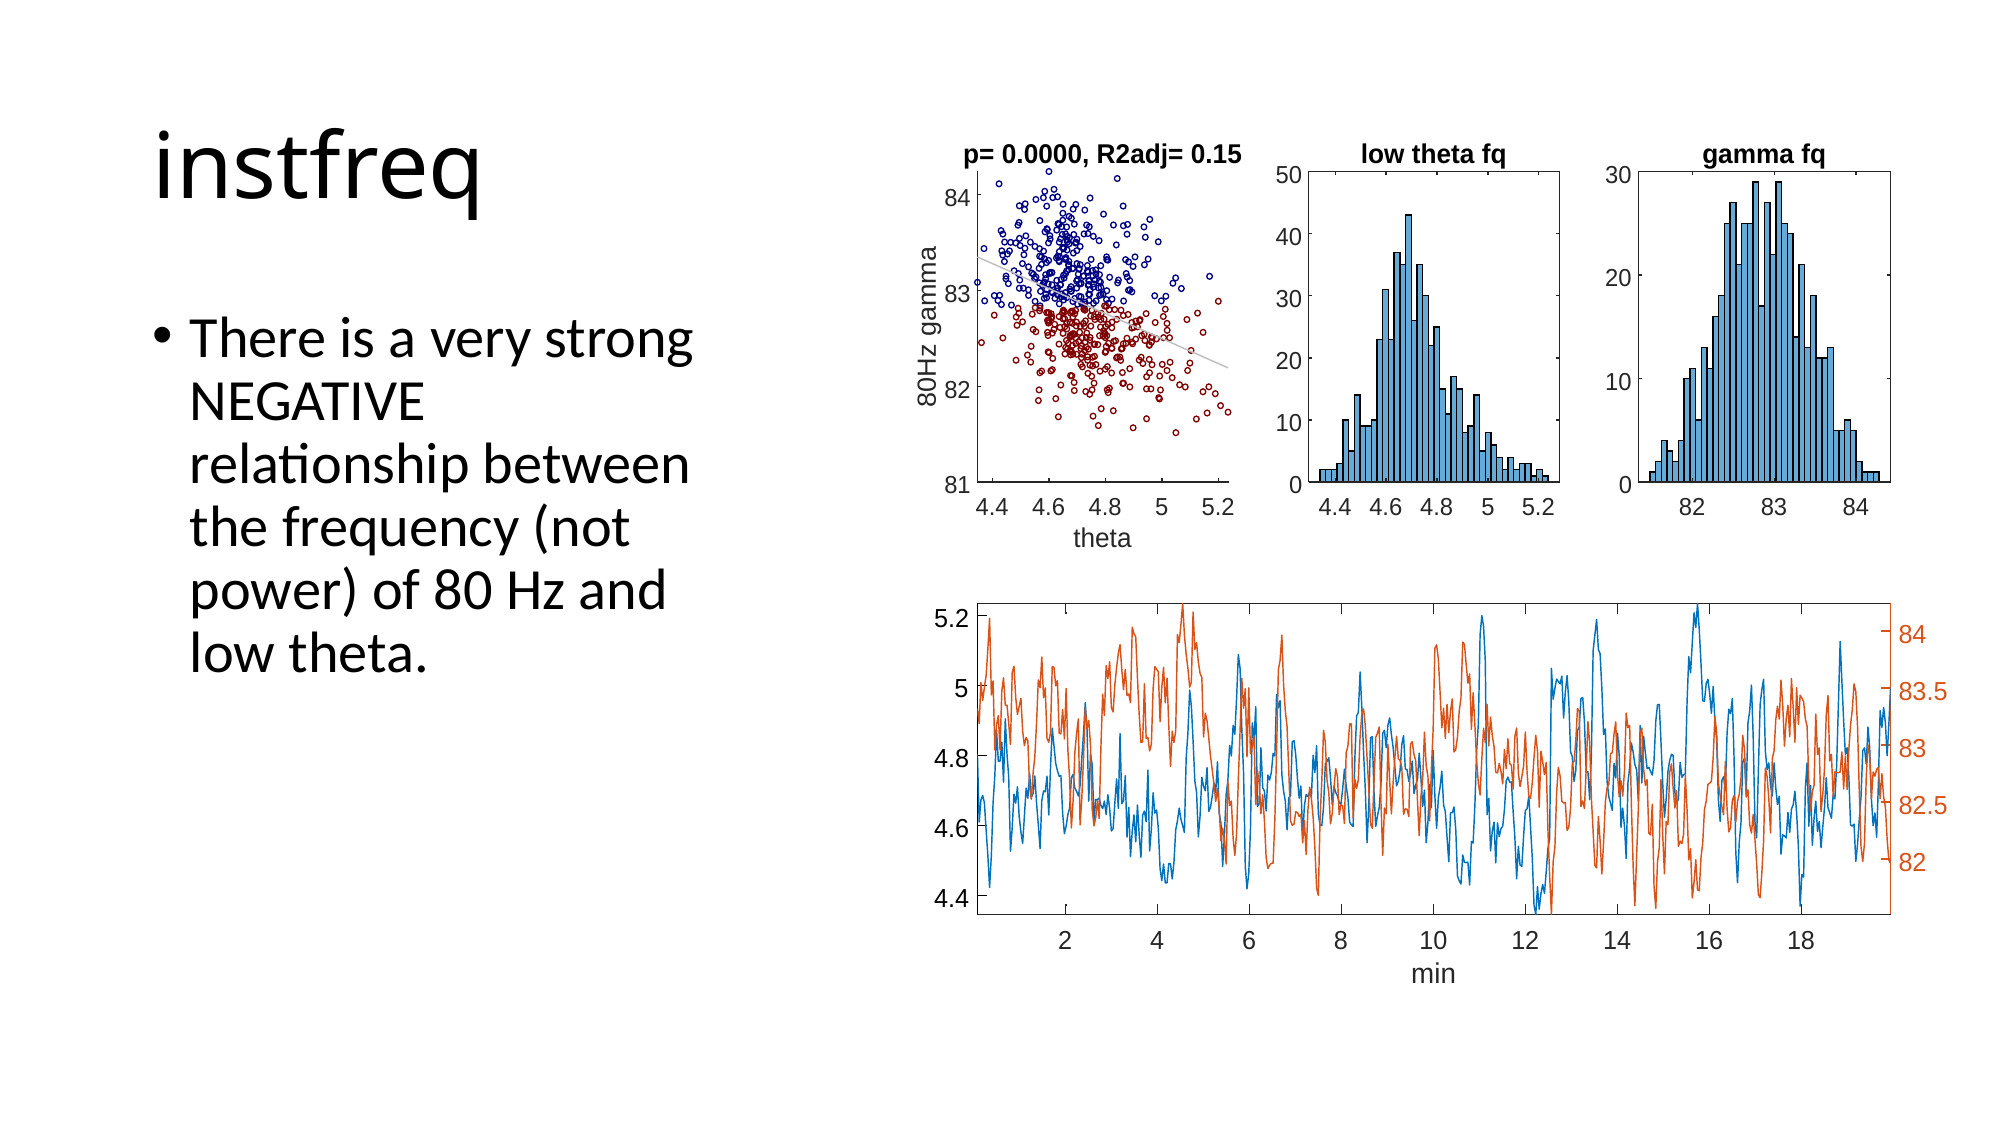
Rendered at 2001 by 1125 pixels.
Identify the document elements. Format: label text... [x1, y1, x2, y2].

picture [824, 103, 2000, 1014]
list There is a very strong NEGATIVE relationship between the frequency (not power) of 80 Hz and low theta. [137, 299, 713, 1014]
title instfreq [137, 59, 713, 278]
